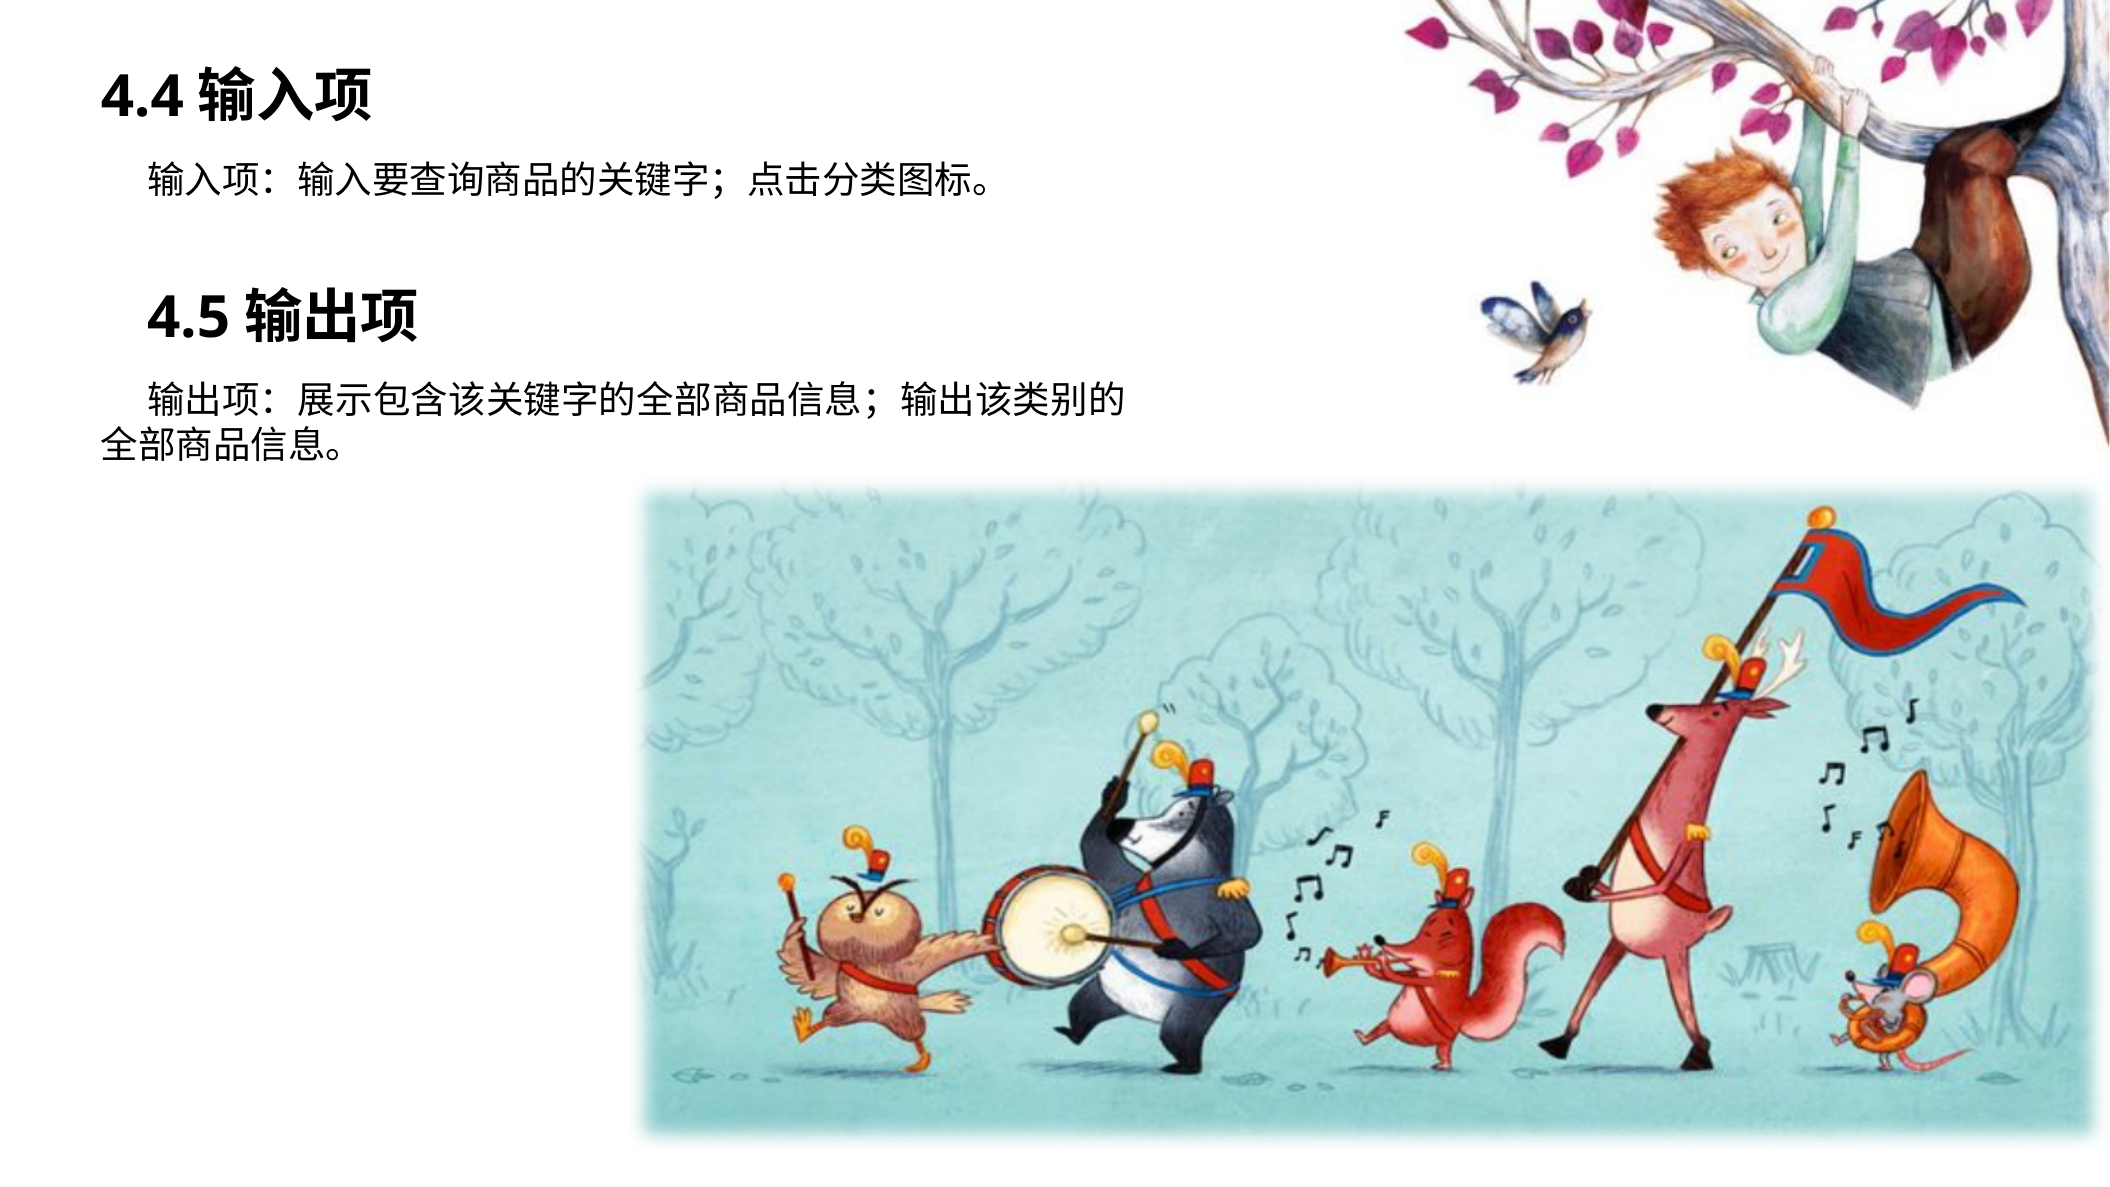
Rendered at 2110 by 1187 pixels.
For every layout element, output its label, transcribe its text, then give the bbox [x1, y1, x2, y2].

text_box 4.4输入项 输入项：输入要查询商品的关键字；点击分类图标。 4.5输出项 输出项：展示包含该关键字的全部商品信息；输出该类别的全部商品信息。 [86, 0, 1136, 474]
picture [629, 0, 2110, 1149]
